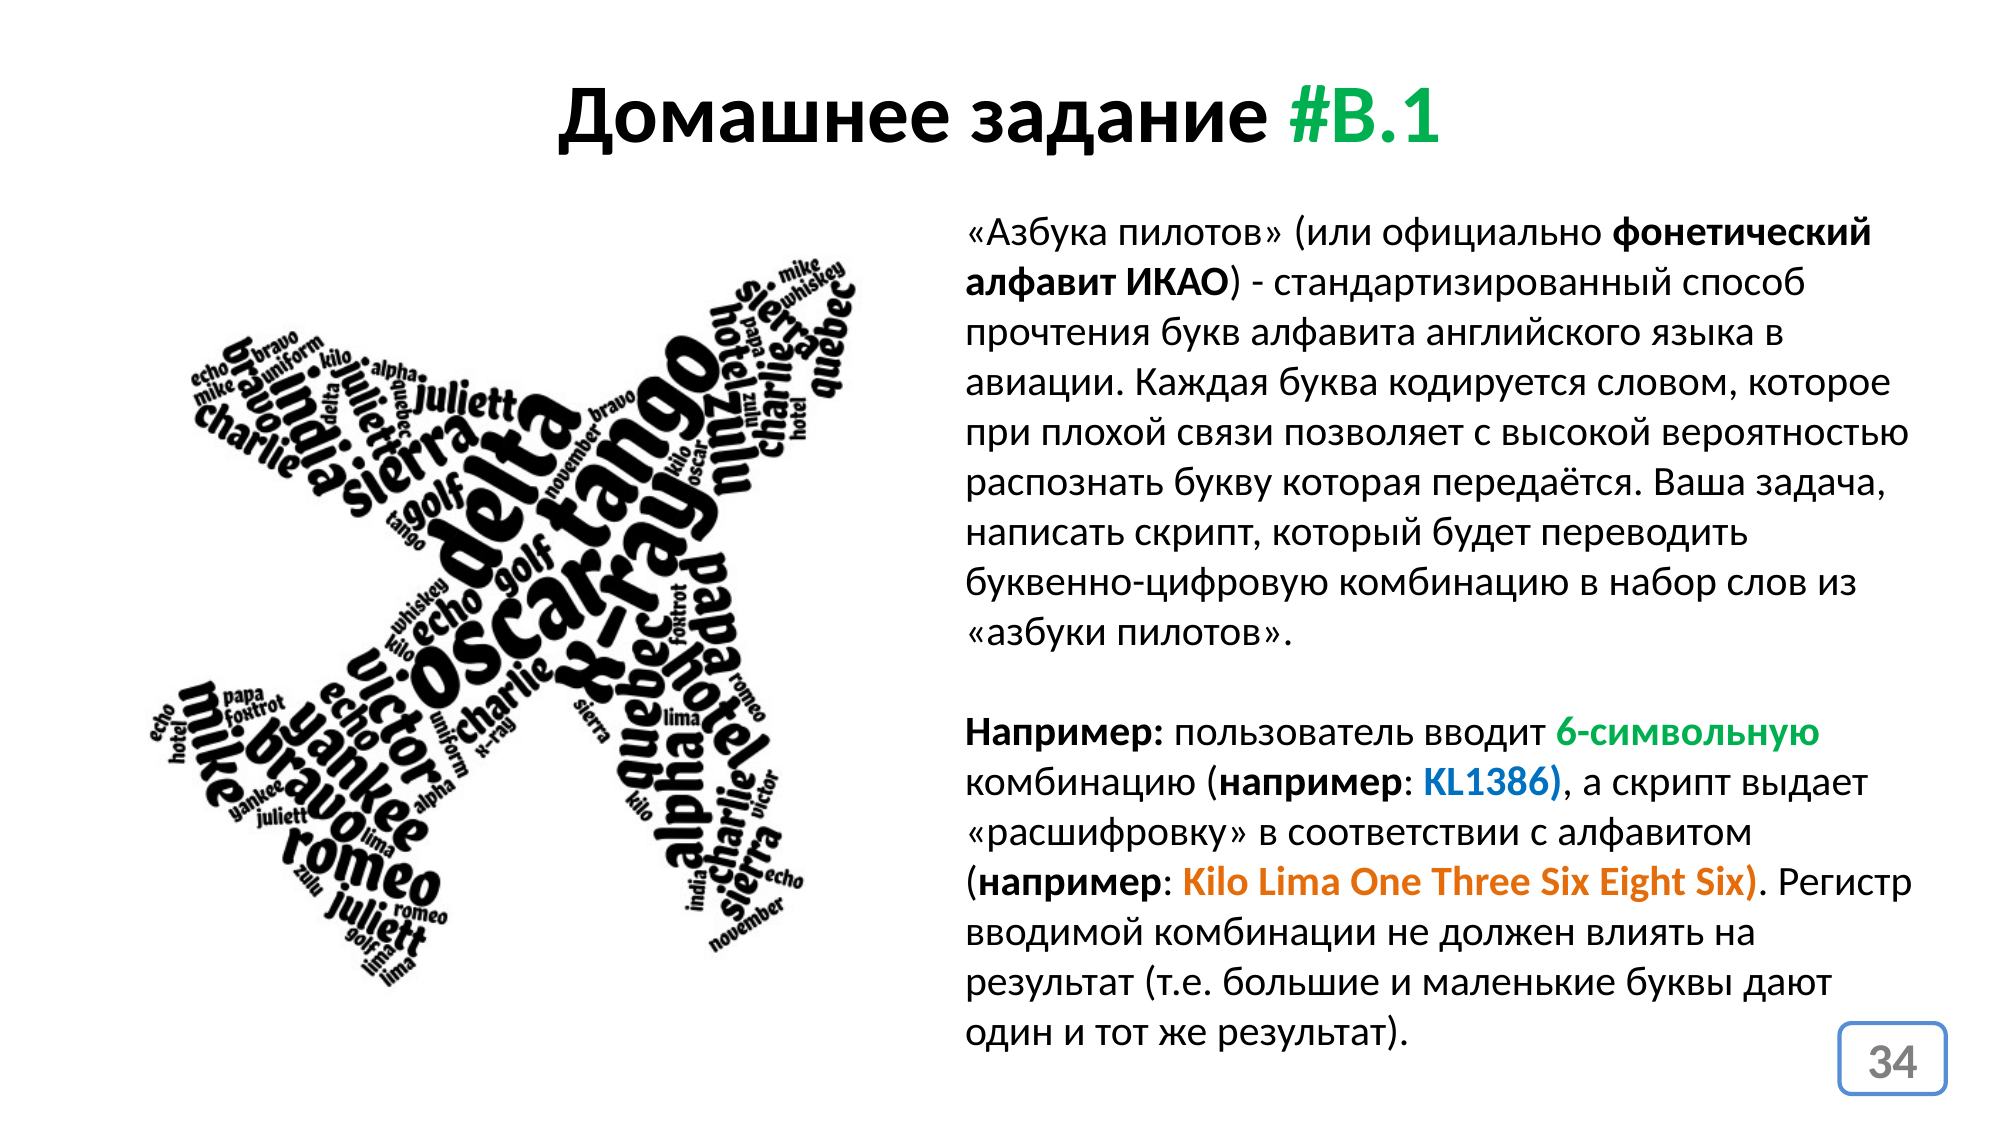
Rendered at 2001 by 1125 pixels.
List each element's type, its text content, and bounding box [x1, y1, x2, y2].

picture [54, 174, 951, 1071]
text_box 34 [1837, 1021, 1948, 1097]
text_box «Азбука пилотов» (или официально фонетический алфавит ИКАО) - стандартизированный способ прочтения букв алфавита английского языка в авиации. Каждая буква кодируется словом, которое при плохой связи позволяет с высокой вероятностью распознать букву которая передаётся. Ваша задача, написать скрипт, который будет переводить буквенно-цифровую комбинацию в набор слов из «азбуки пилотов». Например: пользователь вводит 6-символьную комбинацию (например: KL1386), а скрипт выдает «расшифровку» в соответствии с алфавитом (например: Kilo Lima One Three Six Eight Six). Регистр вводимой комбинации не должен влиять на результат (т.е. большие и маленькие буквы дают один и тот же результат). [956, 196, 1934, 1062]
title Домашнее задание #B.1 [0, 0, 2000, 218]
